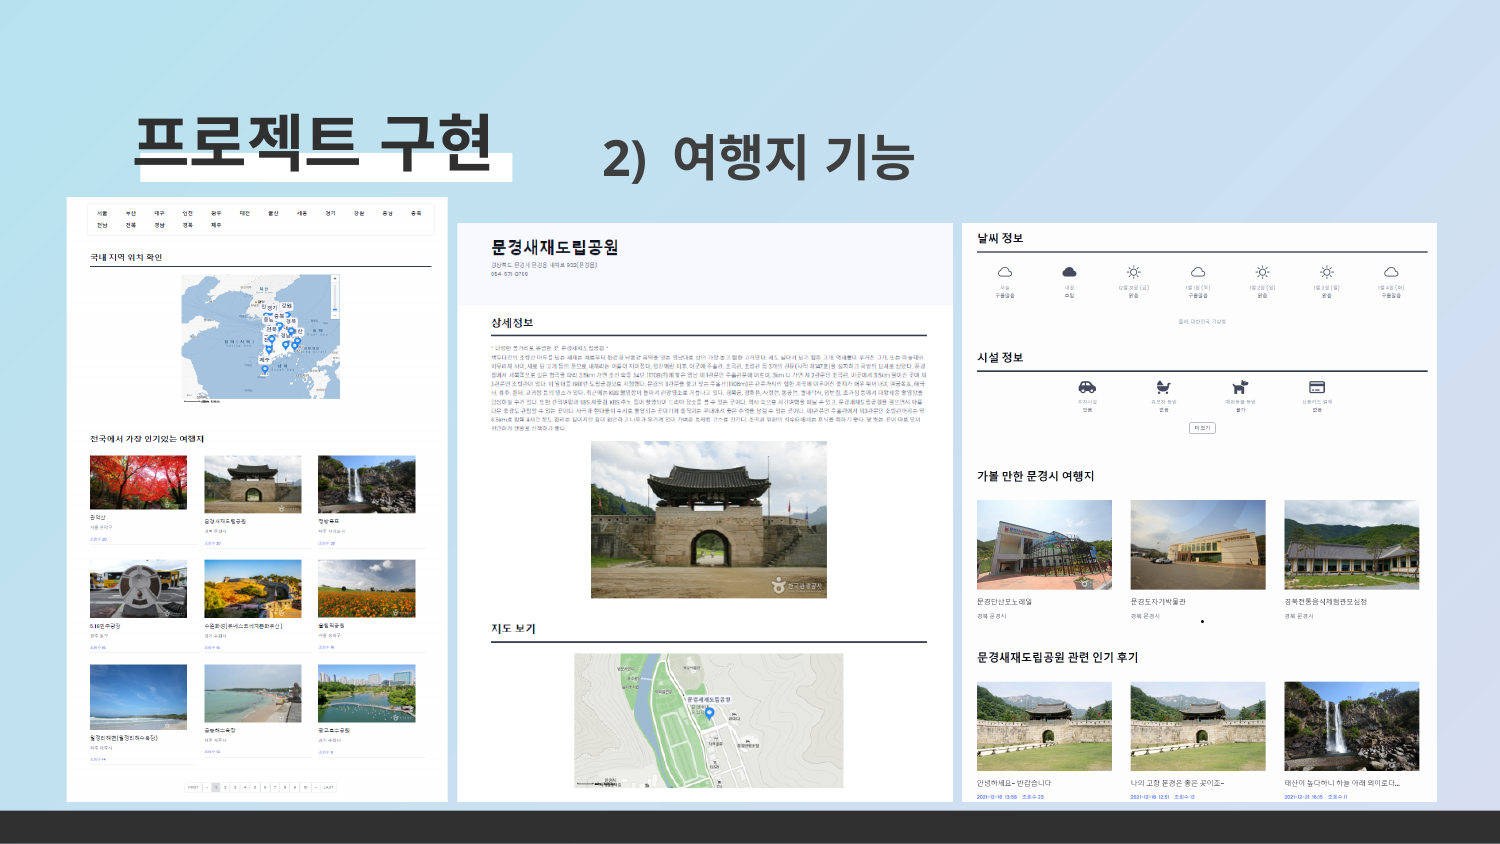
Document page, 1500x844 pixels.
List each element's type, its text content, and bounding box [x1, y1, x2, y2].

subtitle 2) 여행지 기능 [566, 111, 1180, 182]
picture [457, 223, 954, 802]
title 프로젝트 구현 [116, 88, 630, 205]
picture [962, 223, 1437, 802]
picture [66, 196, 448, 802]
